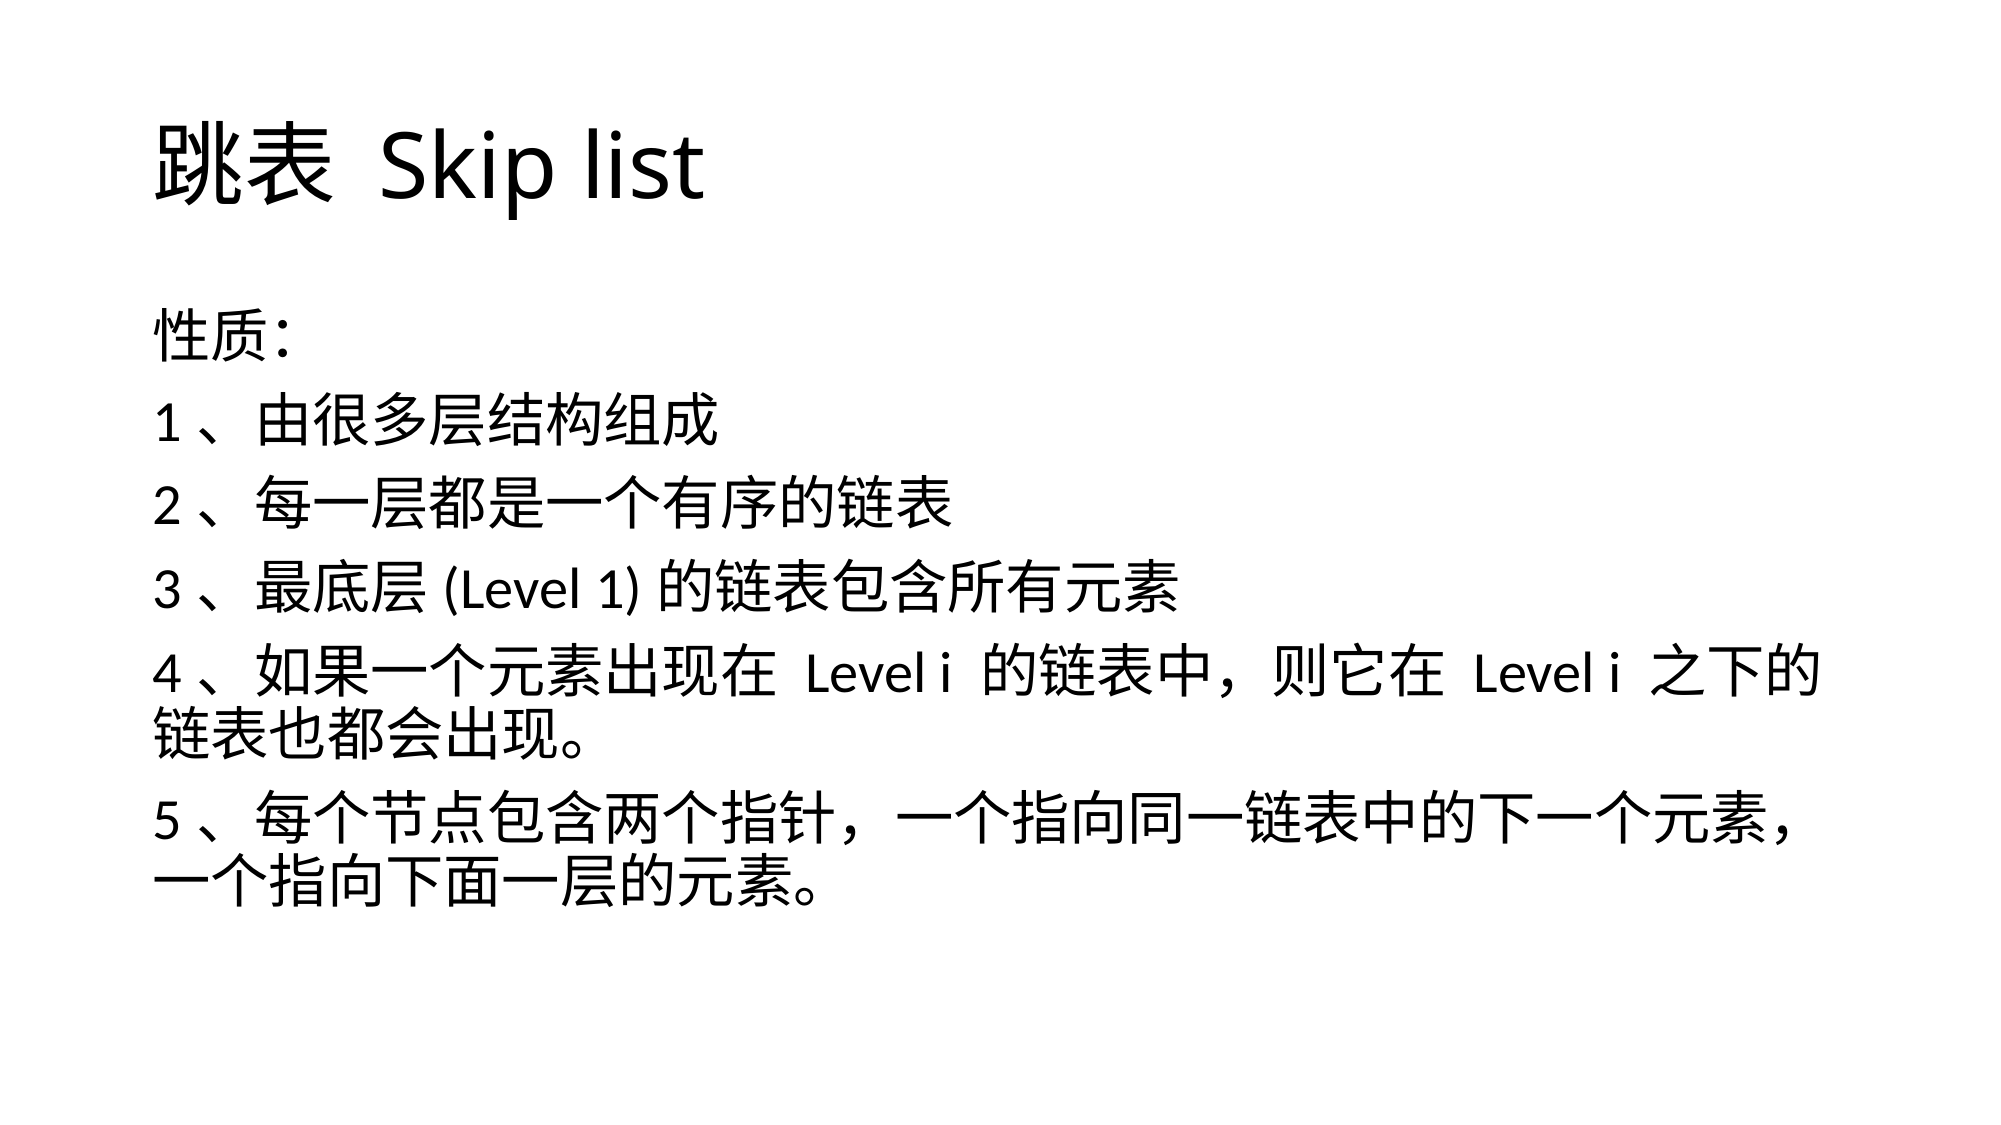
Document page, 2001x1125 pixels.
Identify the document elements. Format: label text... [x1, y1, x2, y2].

list 性质： 1、由很多层结构组成 2、每一层都是一个有序的链表 3、最底层(Level 1)的链表包含所有元素 4、如果一个元素出现在 Level i 的链表中，则它在 Level i 之下的链表也都会出现。 5、每个节点包含两个指针，一个指向同一链表中的下一个元素，一个指向下面一层的元素。 [137, 299, 1863, 1014]
title 跳表 Skip list [137, 59, 1863, 278]
